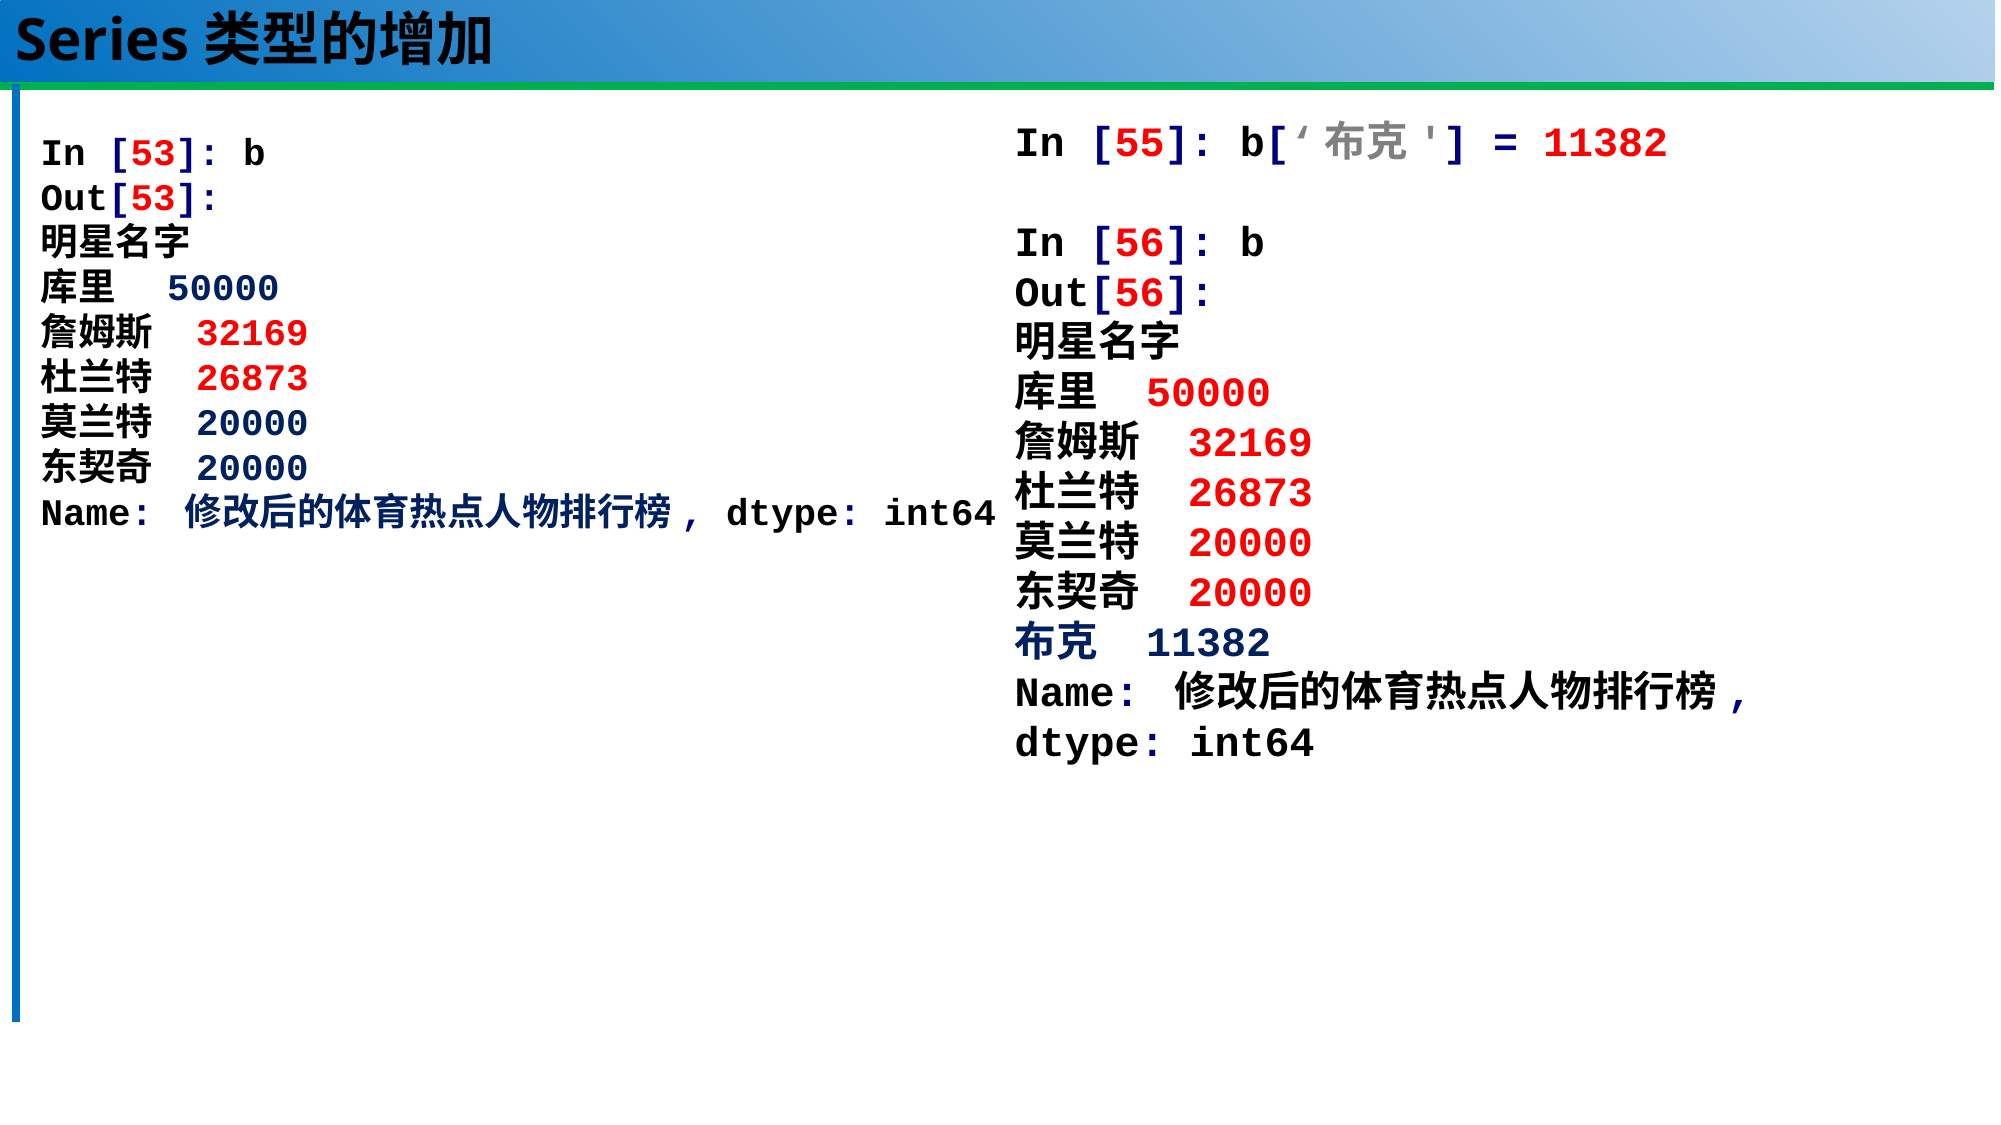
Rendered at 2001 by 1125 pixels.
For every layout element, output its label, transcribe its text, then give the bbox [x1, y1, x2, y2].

title Series类型的增加 [0, 0, 1995, 82]
text_box In [55]: b[‘布克'] = 11382 In [56]: b Out[56]: 明星名字 库里 50000 詹姆斯 32169 杜兰特 26873 莫兰特 20000 东契奇 20000 布克 11382 Name: 修改后的体育热点人物排行榜, dtype: int64 [999, 107, 2000, 773]
text_box In [53]: b Out[53]: 明星名字 库里 50000 詹姆斯 32169 杜兰特 26873 莫兰特 20000 东契奇 20000 Name: 修改后的体育热点人物排行榜, dtype: int64 [25, 120, 999, 541]
